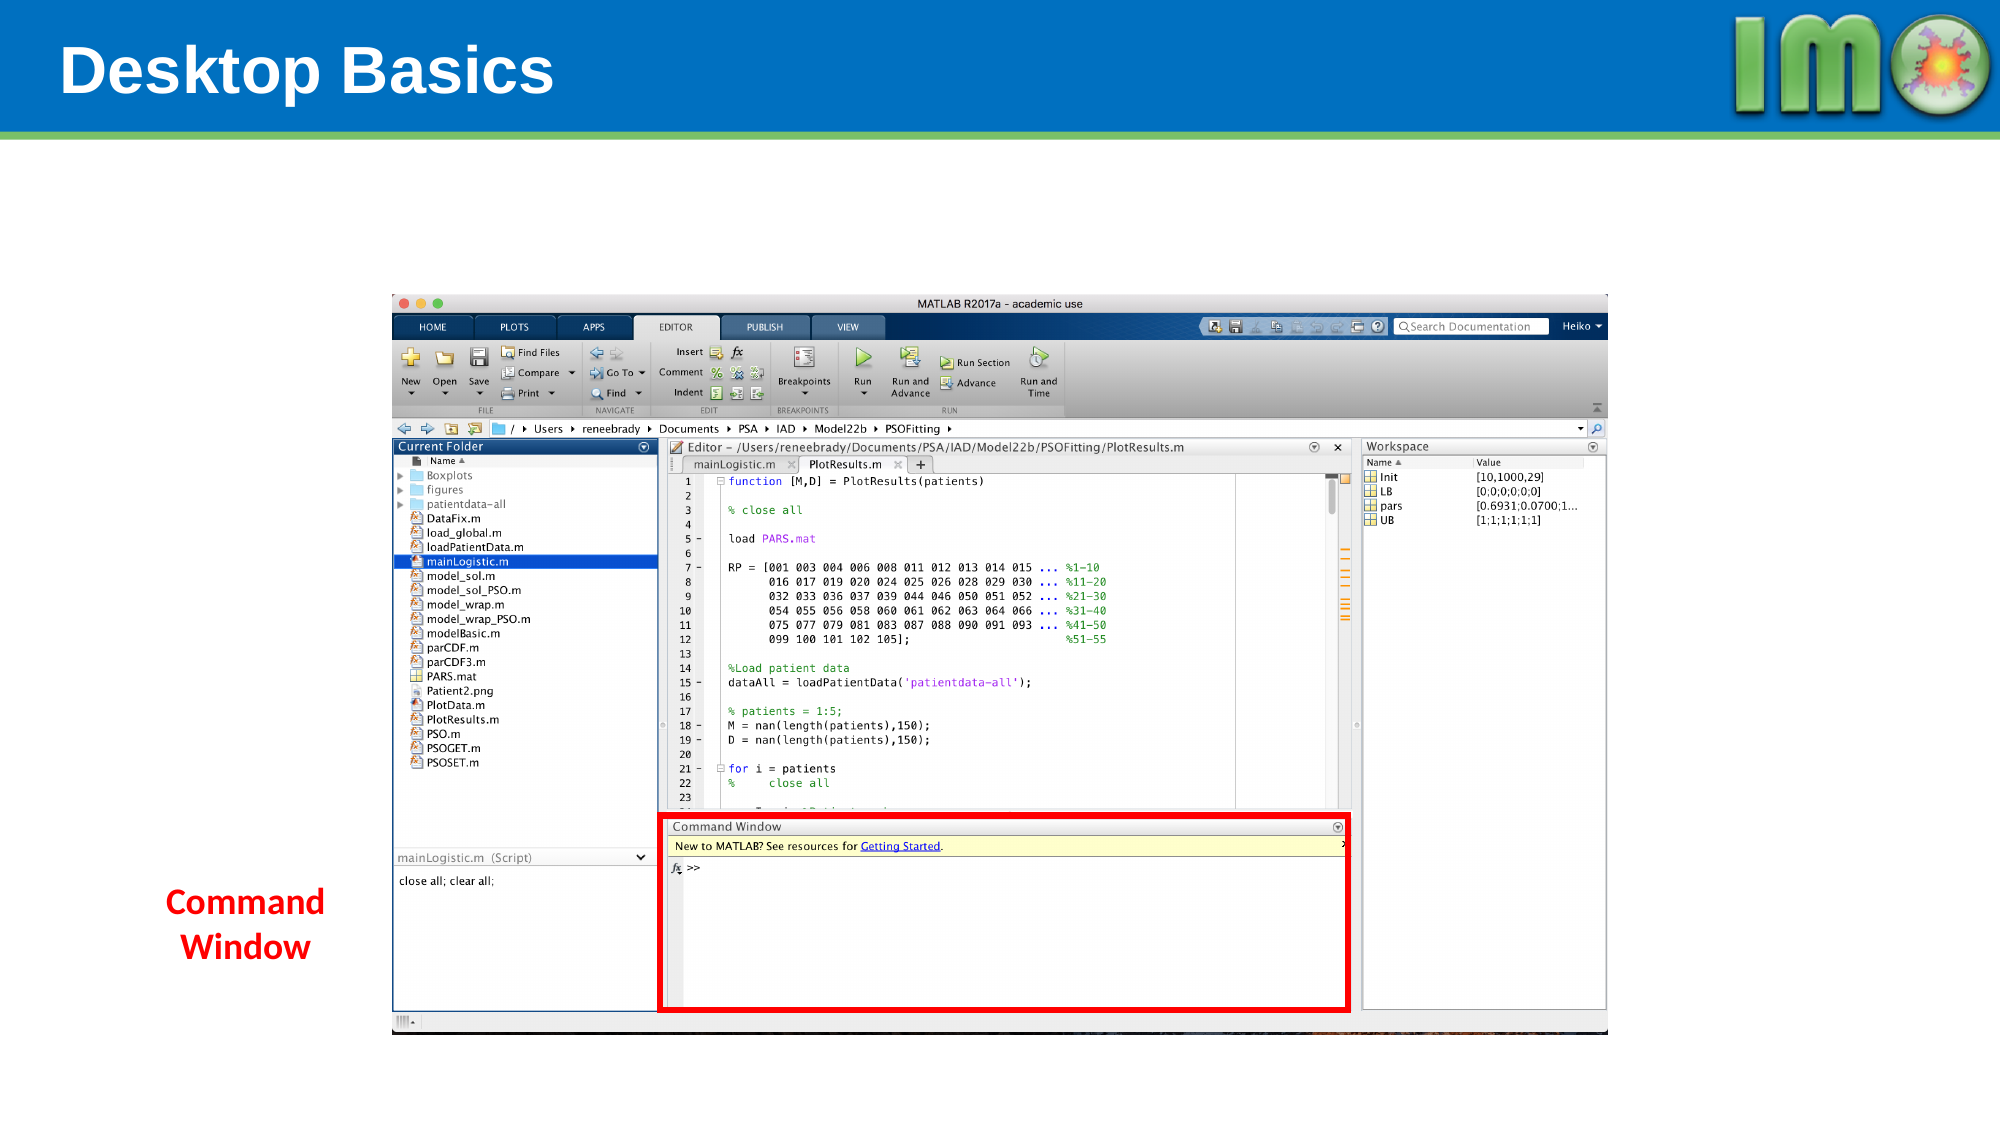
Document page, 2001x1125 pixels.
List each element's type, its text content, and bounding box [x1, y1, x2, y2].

text_box Command Window [139, 869, 352, 975]
text_box [0, 0, 2000, 131]
text_box [0, 131, 2000, 140]
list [392, 294, 1608, 1035]
text_box Desktop Basics [45, 19, 572, 114]
picture [1728, 9, 2000, 125]
